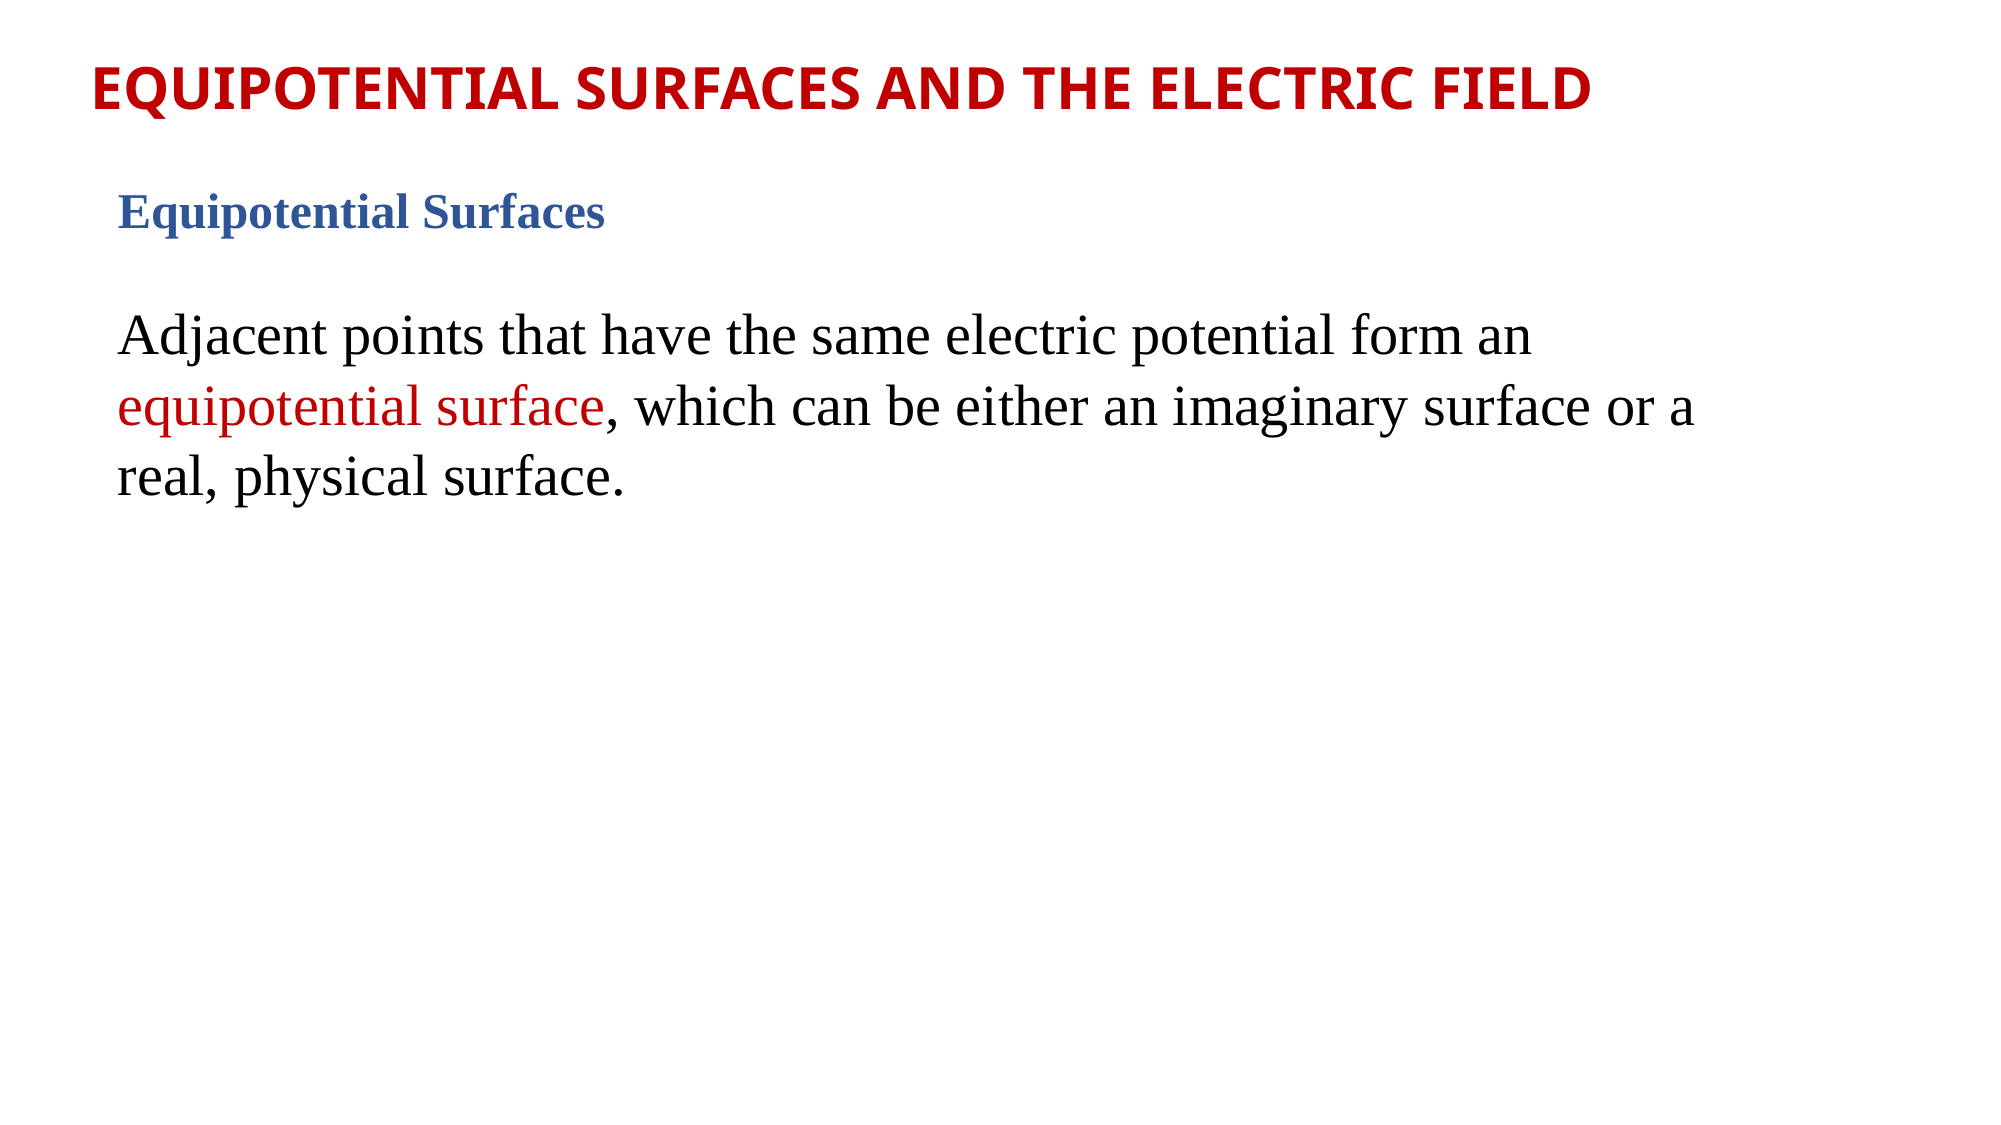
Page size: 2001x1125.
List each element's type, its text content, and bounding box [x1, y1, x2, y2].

text_box EQUIPOTENTIAL SURFACES AND THE ELECTRIC FIELD [76, 43, 1747, 129]
text_box Equipotential Surfaces [103, 171, 1104, 247]
text_box Adjacent points that have the same electric potential form an equipotential surface, which can be either an imaginary surface or a real, physical surface. [103, 289, 1774, 514]
